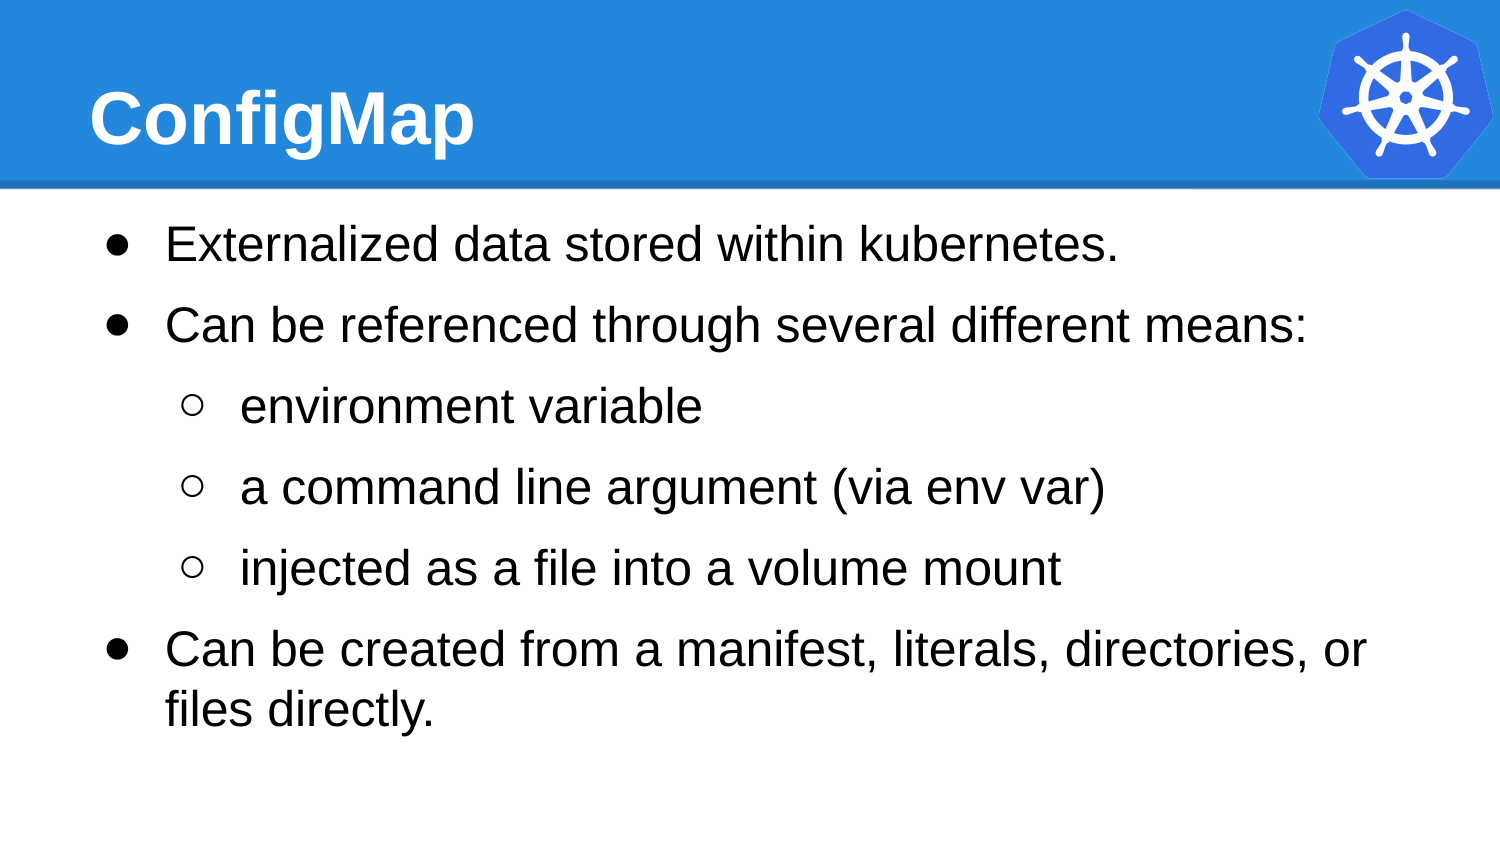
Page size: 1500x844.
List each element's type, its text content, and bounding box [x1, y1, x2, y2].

text_box ConfigMap [75, 33, 1425, 175]
text_box Externalized data stored within kubernetes. Can be referenced through several different means: environment variable a command line argument (via env var) injected as a file into a volume mount Can be created from a manifest, literals, directories, or files directly. [75, 196, 1425, 808]
picture [1318, 7, 1494, 182]
